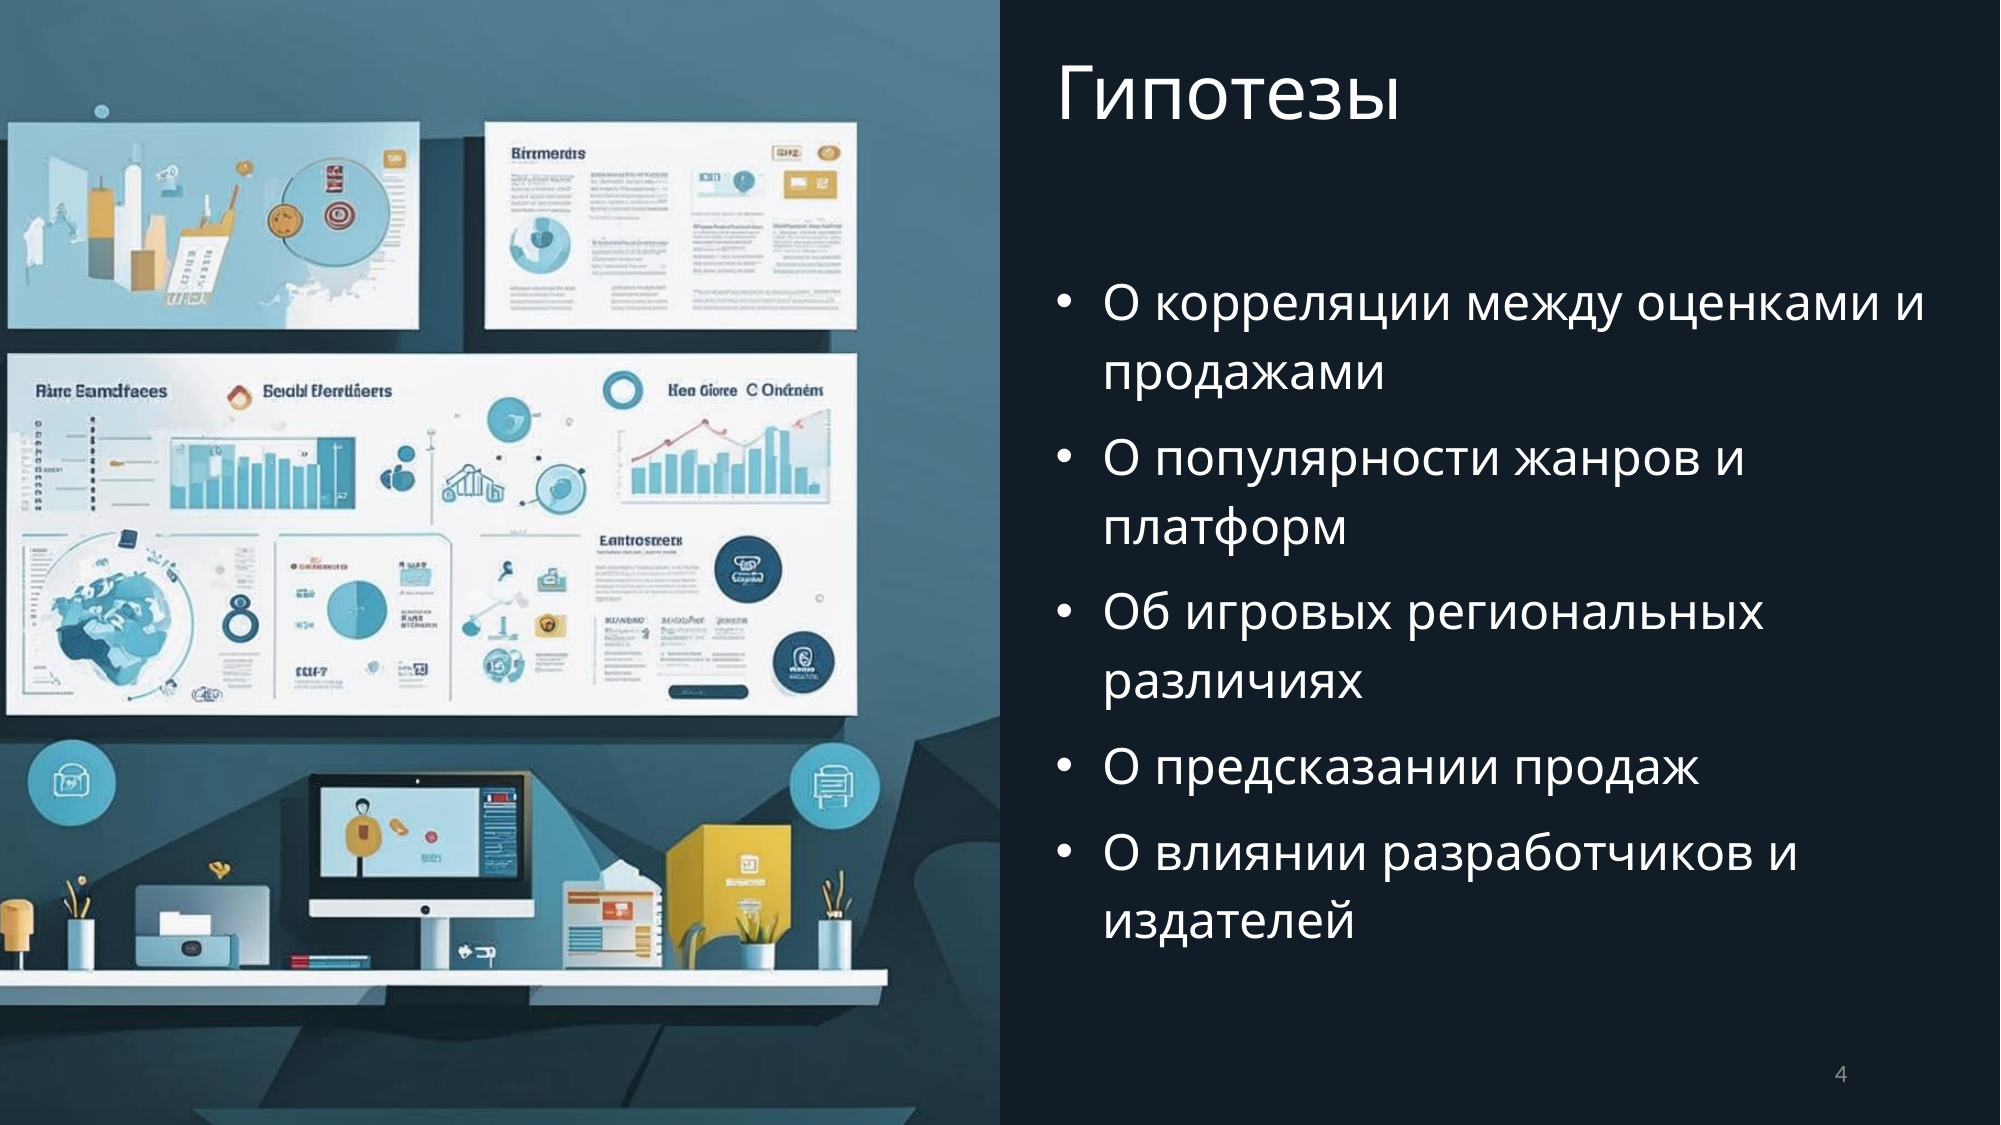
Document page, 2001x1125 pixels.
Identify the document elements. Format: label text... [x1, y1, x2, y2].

slide_number 4 [1412, 1042, 1863, 1103]
text_box Гипотезы [1040, 36, 1460, 142]
text_box О корреляции между оценками и продажами О популярности жанров и платформ Об игровых региональных различиях О предсказании продаж О влиянии разработчиков и издателей [1040, 254, 1954, 957]
picture [0, 0, 1000, 1125]
